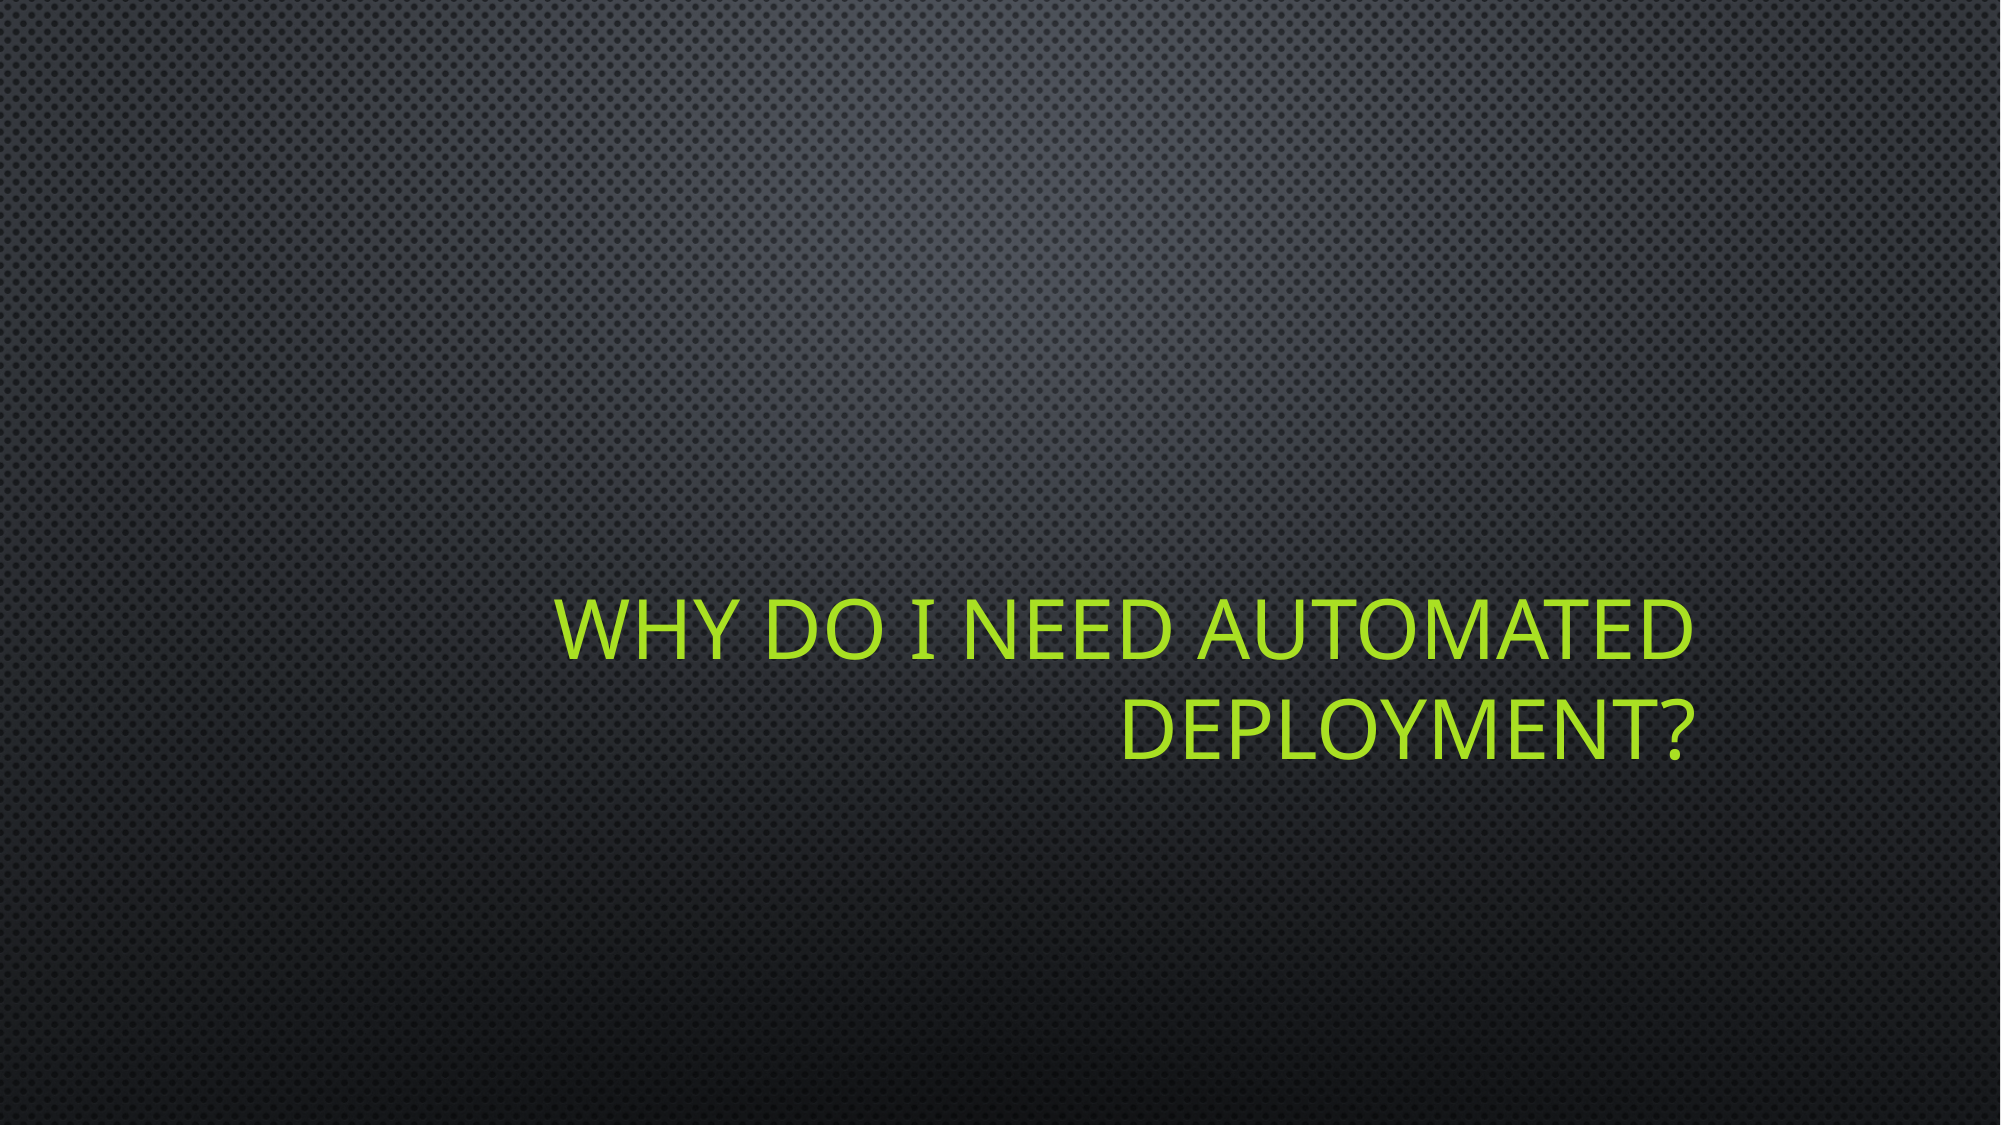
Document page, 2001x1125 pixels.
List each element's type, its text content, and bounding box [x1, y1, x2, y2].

title Why do I need automated deployment? [287, 542, 1713, 784]
